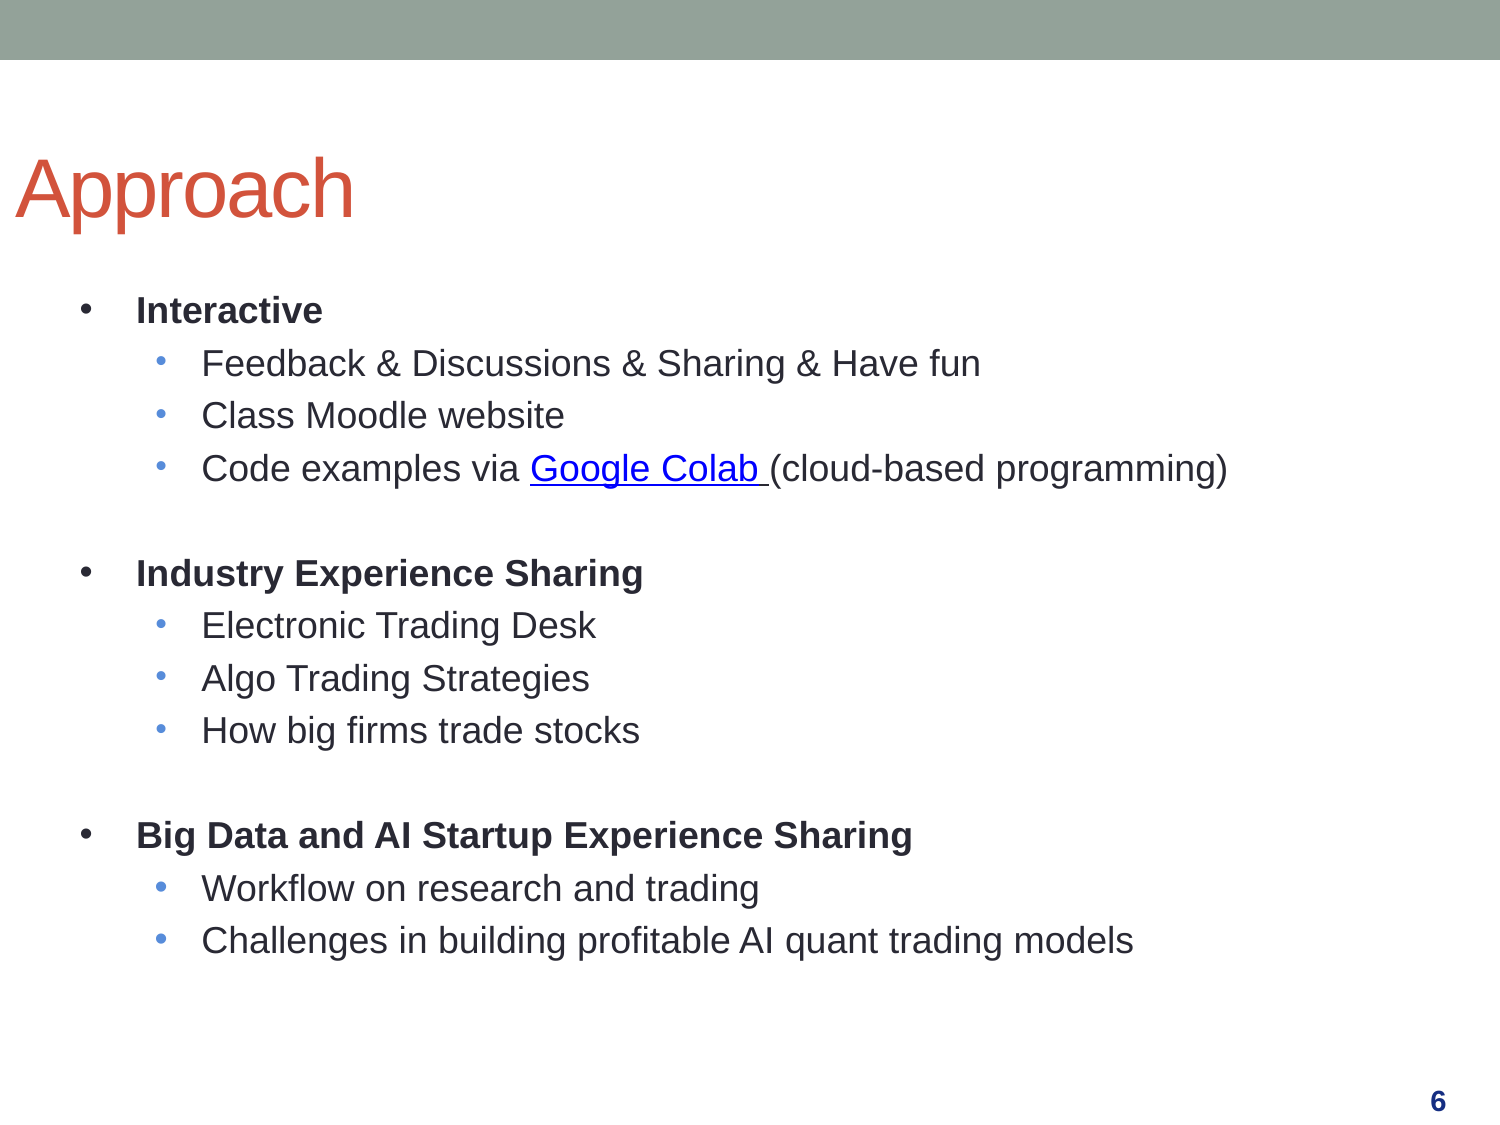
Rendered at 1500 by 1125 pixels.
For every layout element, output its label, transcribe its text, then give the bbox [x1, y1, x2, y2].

title Approach [0, 101, 1325, 266]
slide_number 6 [1415, 1070, 1499, 1125]
text_box Interactive Feedback & Discussions & Sharing & Have fun Class Moodle website Code examples via Google Colab (cloud-based programming) Industry Experience Sharing Electronic Trading Desk Algo Trading Strategies How big firms trade stocks Big Data and AI Startup Experience Sharing Workflow on research and trading Challenges in building profitable AI quant trading models [64, 278, 1483, 1047]
